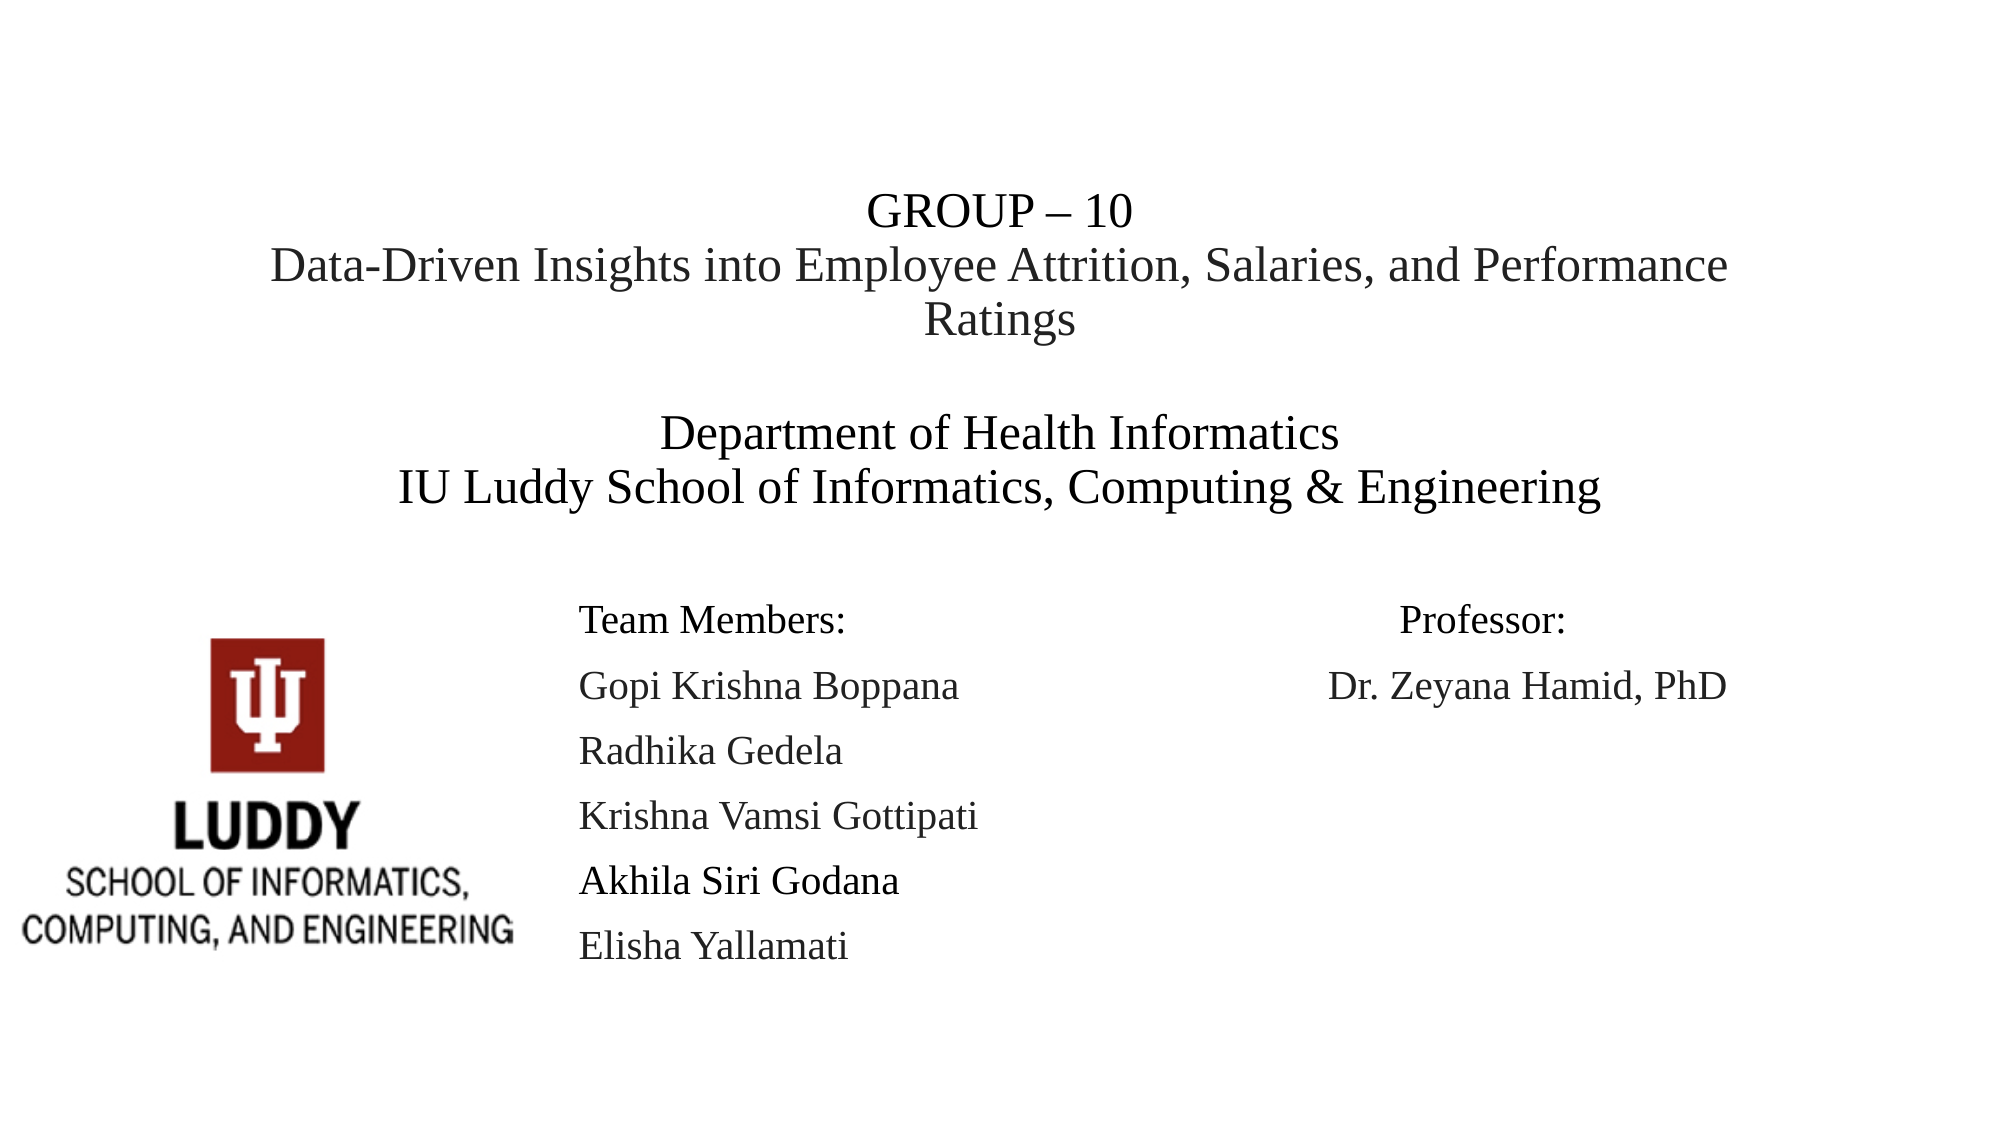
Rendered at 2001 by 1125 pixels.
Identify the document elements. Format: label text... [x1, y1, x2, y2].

subtitle Team Members: Professor: Gopi Krishna Boppana Dr. Zeyana Hamid, PhD Radhika Gedela Krishna Vamsi Gottipati Akhila Siri Godana Elisha Yallamati [563, 590, 1803, 983]
picture [0, 618, 547, 966]
title GROUP – 10 Data-Driven Insights into Employee Attrition, Salaries, and Performance Ratings Department of Health Informatics IU Luddy School of Informatics, Computing & Engineering [249, 184, 1750, 576]
